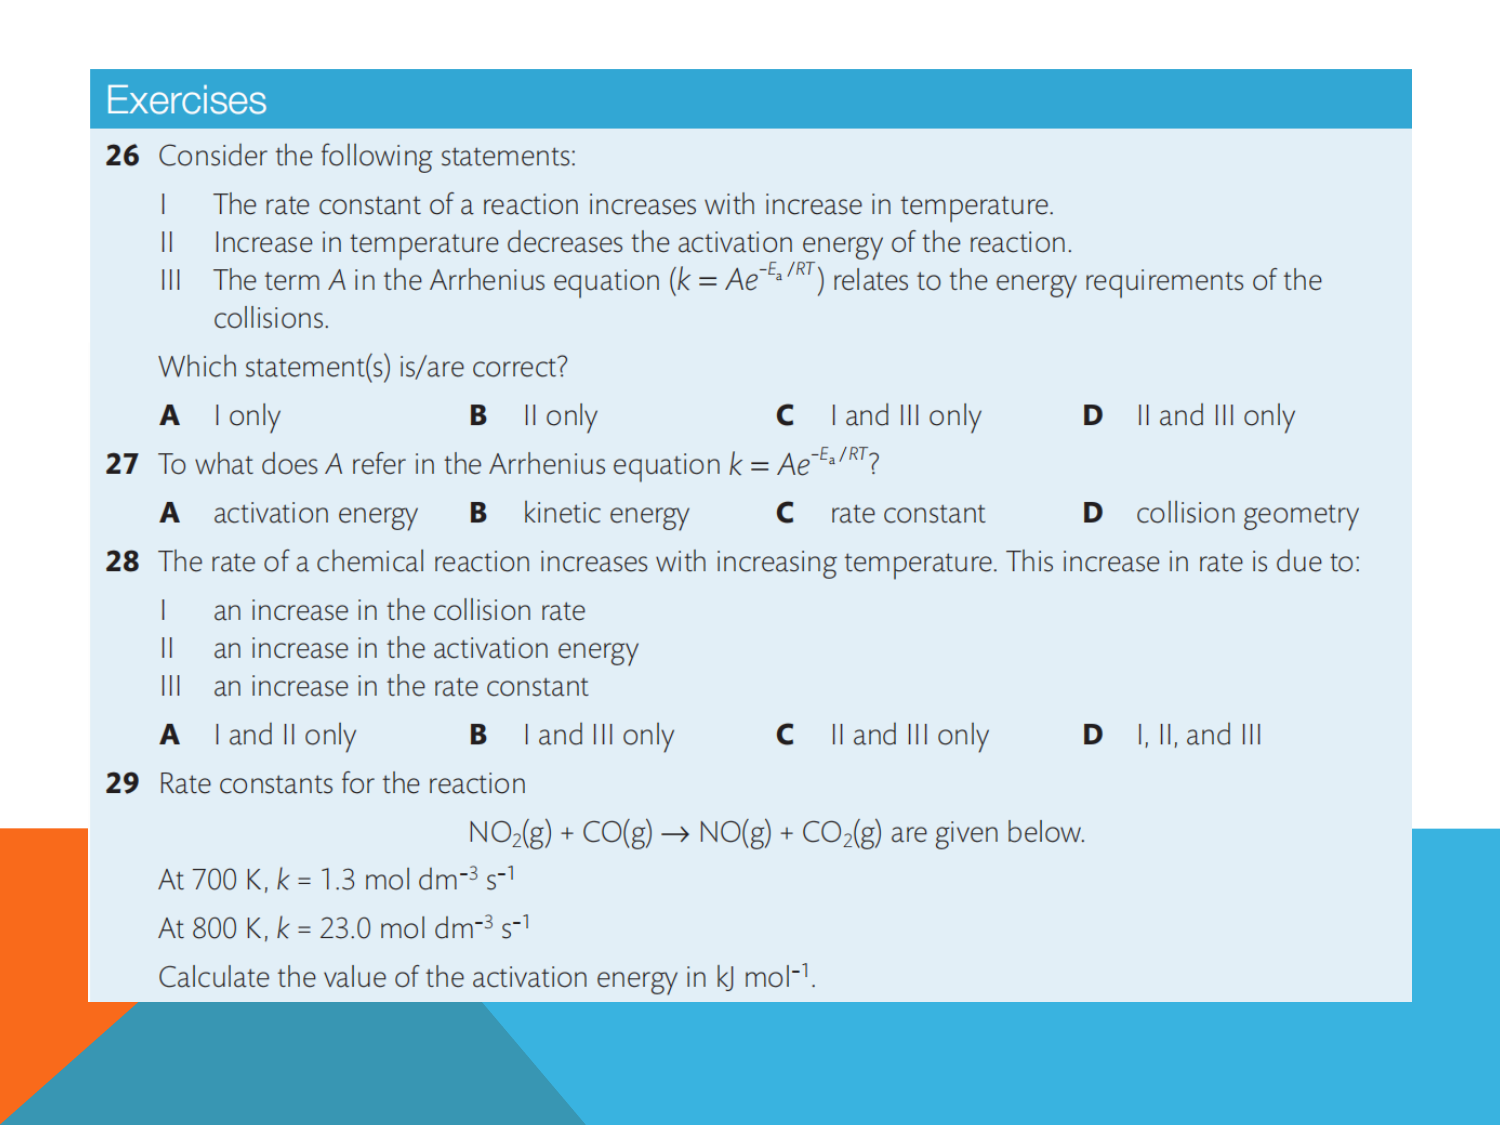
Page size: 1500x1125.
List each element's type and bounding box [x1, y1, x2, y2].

picture [87, 68, 1413, 1002]
